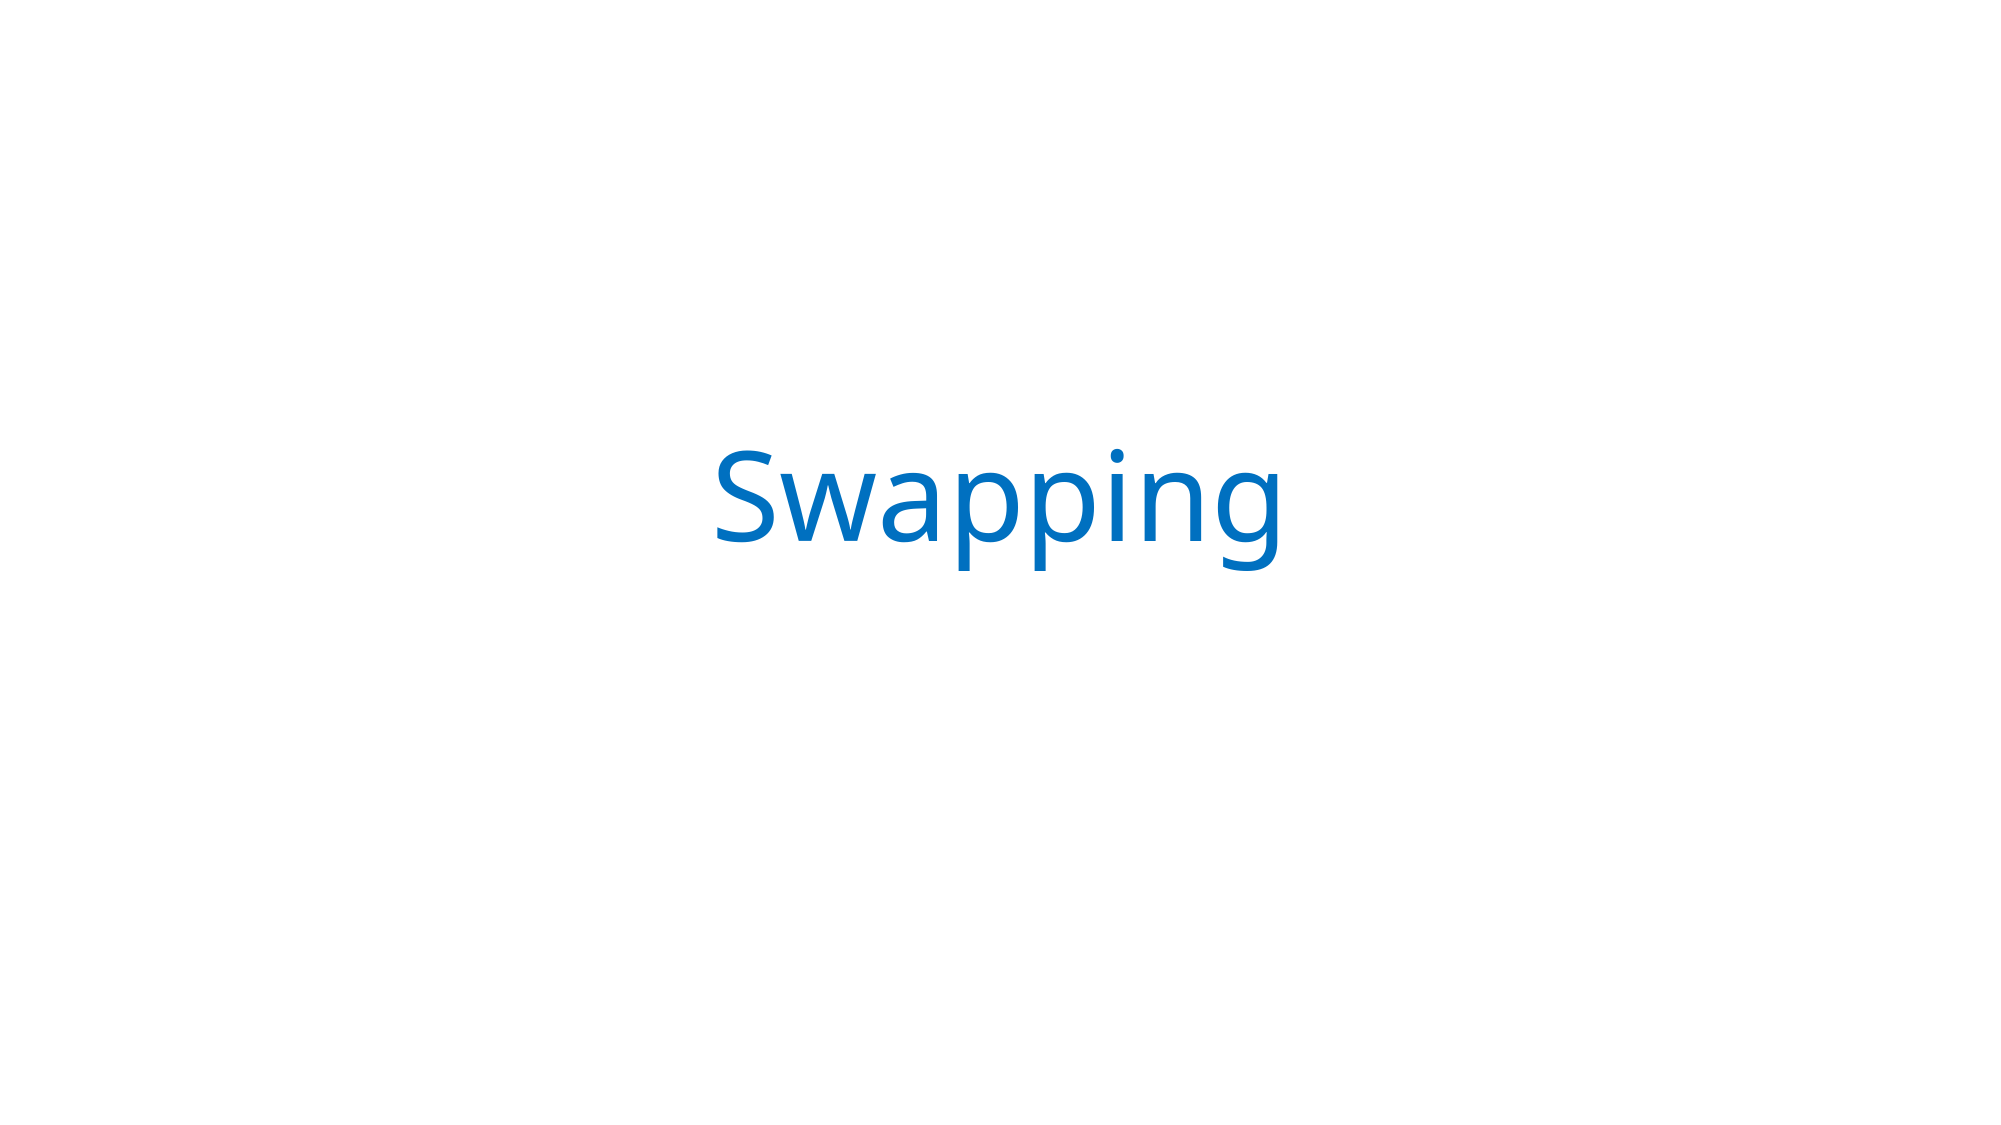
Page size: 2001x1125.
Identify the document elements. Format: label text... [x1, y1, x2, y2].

title Swapping [249, 184, 1750, 576]
